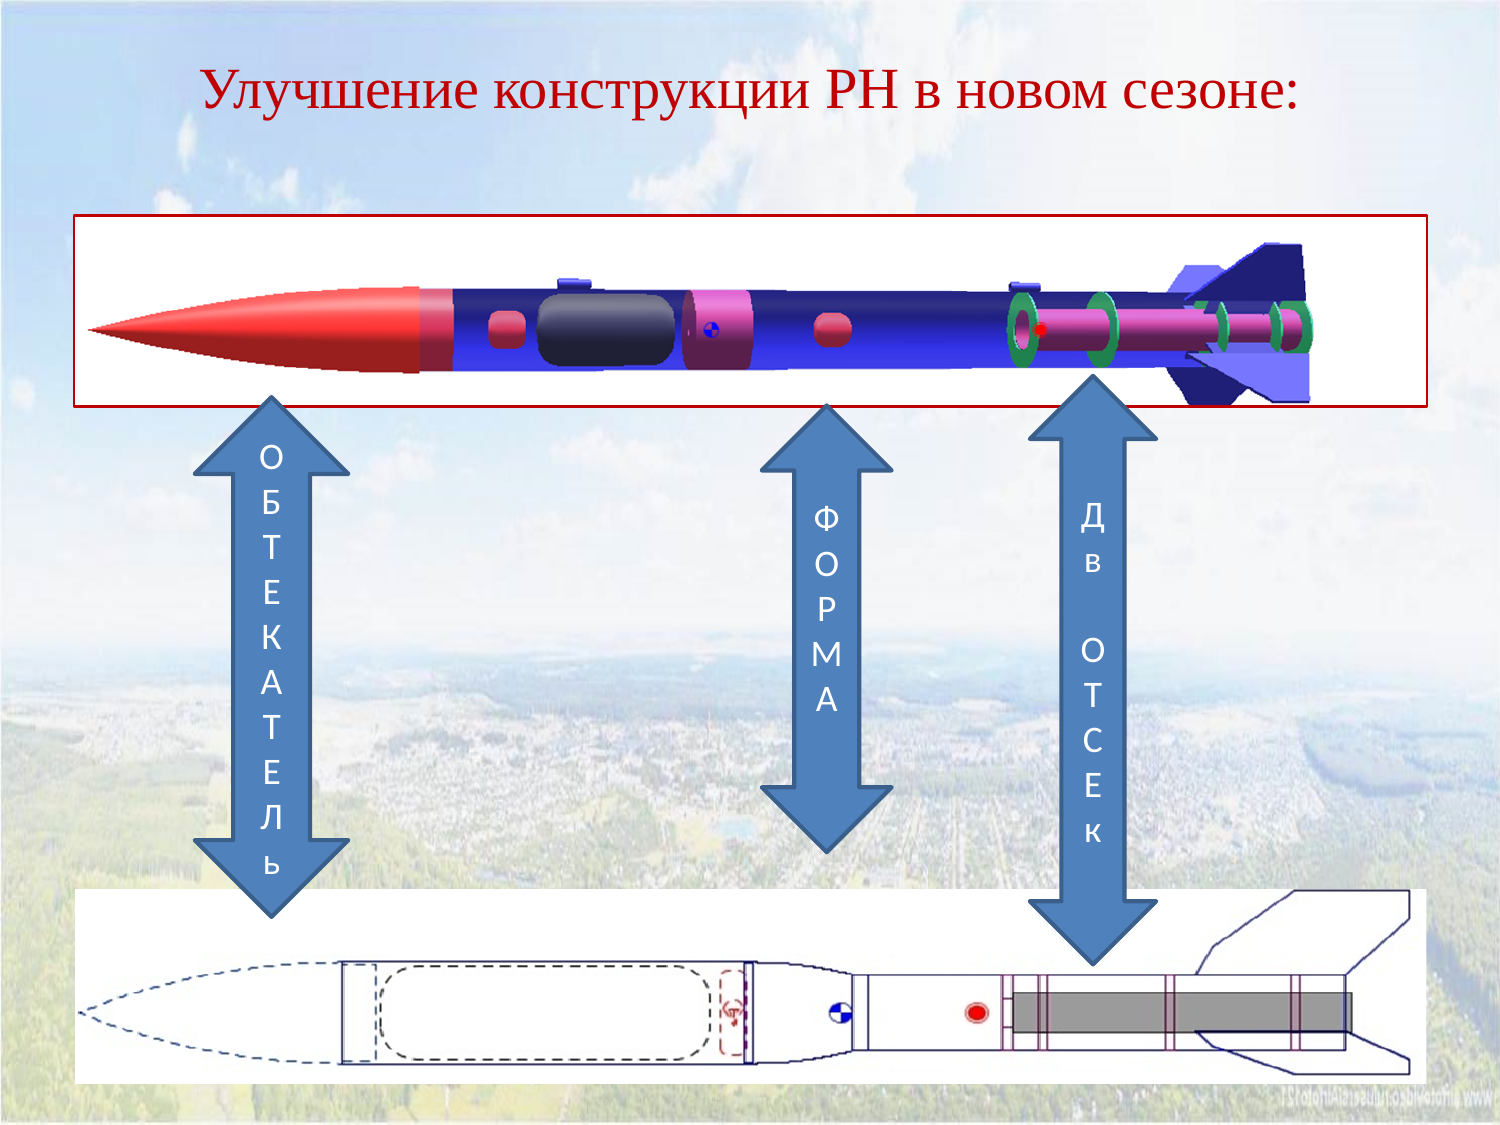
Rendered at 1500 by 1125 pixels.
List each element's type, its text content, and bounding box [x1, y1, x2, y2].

text_box О Б Т Е К А Т Е Л ь [192, 413, 351, 888]
text_box Дв О Т С Е к [1027, 413, 1159, 888]
title Улучшение конструкции РН в новом сезоне: [75, 33, 1425, 138]
text_box Ф О Р М А [759, 413, 894, 855]
picture [0, 0, 1500, 1125]
